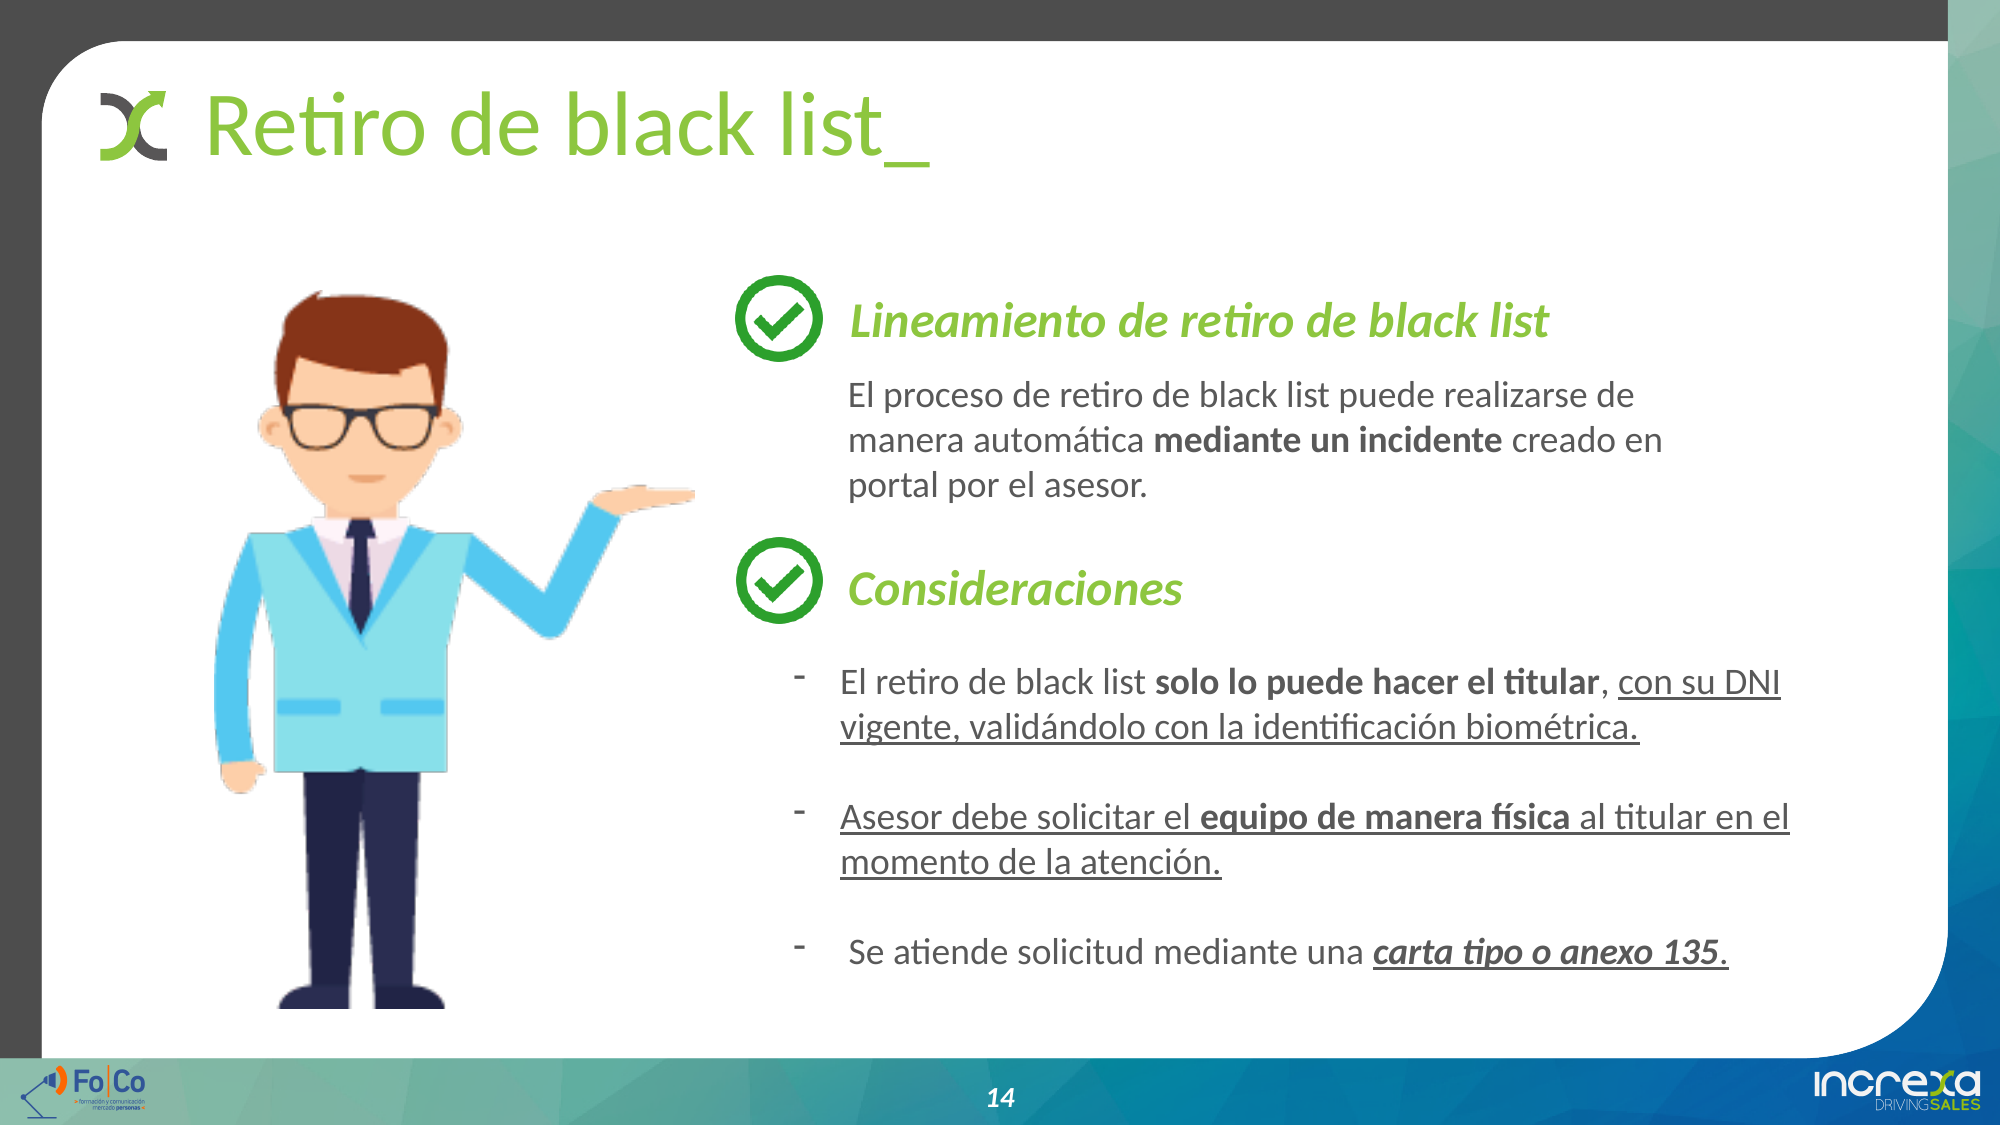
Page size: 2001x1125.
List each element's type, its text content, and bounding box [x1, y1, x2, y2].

title Retiro de black list_ [189, 81, 1863, 171]
slide_number 14 [774, 1076, 1225, 1115]
picture [0, 0, 2000, 1125]
text_box Lineamiento de retiro de black list [835, 279, 1566, 355]
text_box El retiro de black list solo lo puede hacer el titular, con su DNI vigente, validándolo con la identificación biométrica. Asesor debe solicitar el equipo de manera física al titular en el momento de la atención. Se atiende solicitud mediante una carta tipo o anexo 135. [778, 649, 1851, 980]
text_box El proceso de retiro de black list puede realizarse de manera automática mediante un incidente creado en portal por el asesor. [833, 362, 1702, 513]
text_box Consideraciones [834, 548, 1199, 624]
